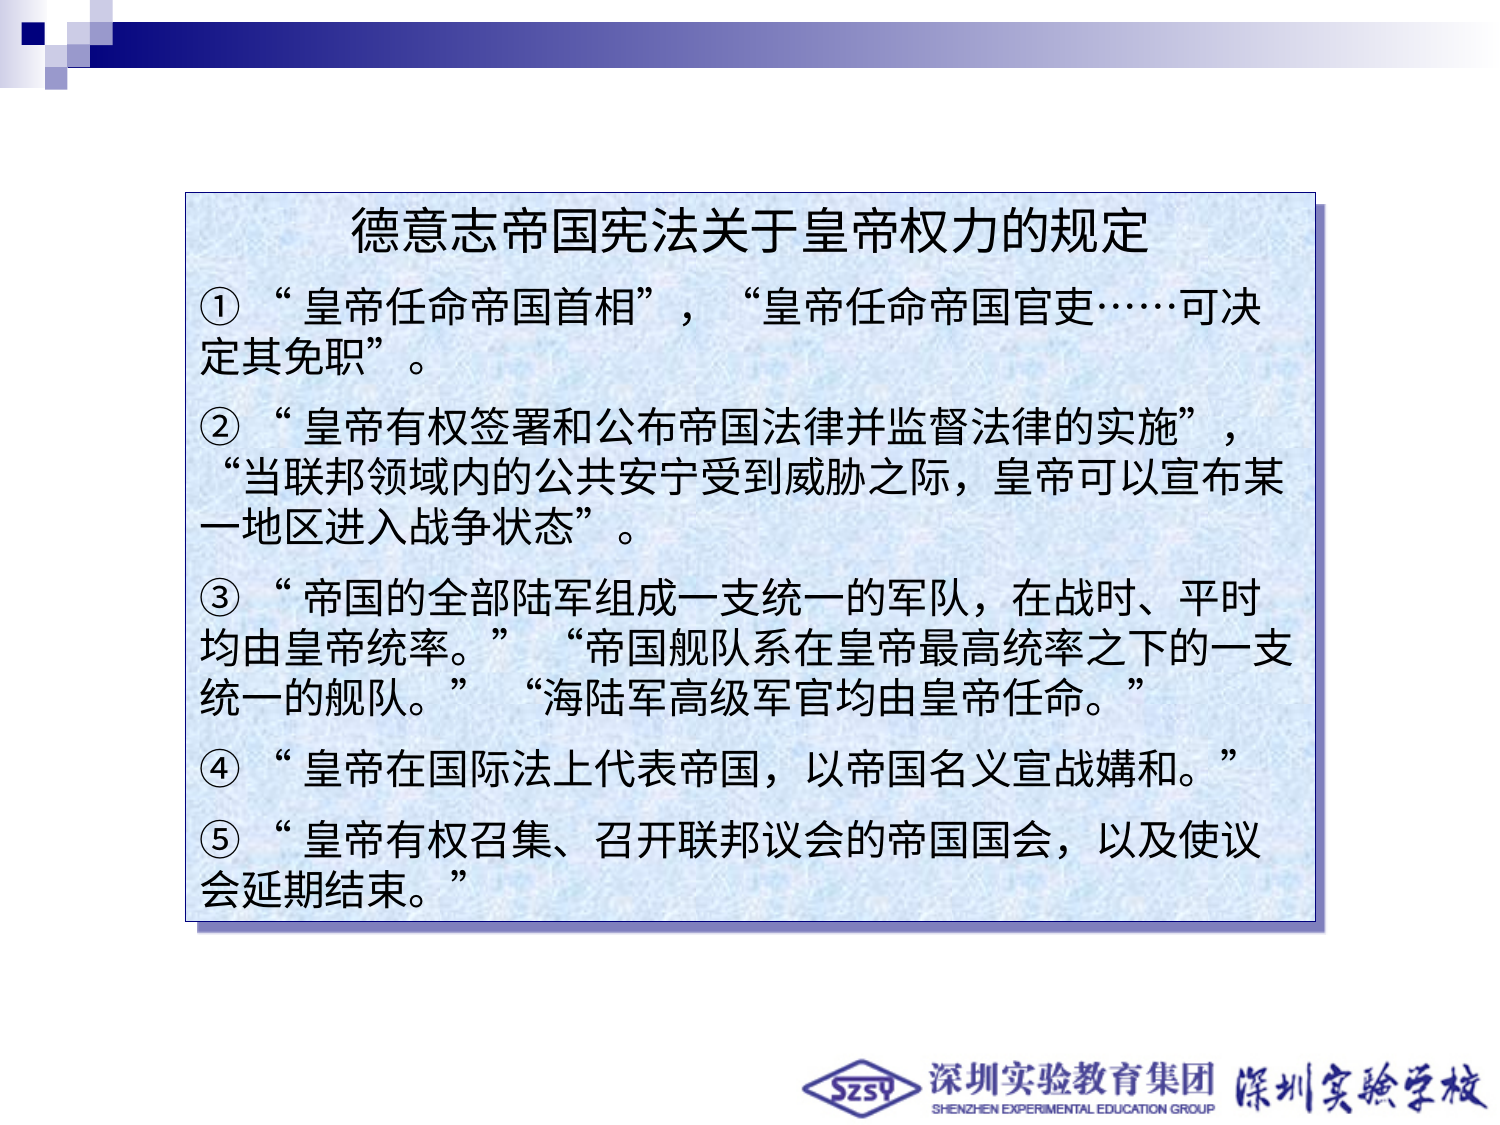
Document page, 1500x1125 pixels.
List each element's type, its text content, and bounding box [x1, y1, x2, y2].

picture [796, 1048, 1500, 1125]
text_box 德意志帝国宪法关于皇帝权力的规定 ① “皇帝任命帝国首相”，“皇帝任命帝国官吏……可决定其免职”。 ② “皇帝有权签署和公布帝国法律并监督法律的实施”，“当联邦领域内的公共安宁受到威胁之际，皇帝可以宣布某一地区进入战争状态”。 ③ “帝国的全部陆军组成一支统一的军队，在战时、平时均由皇帝统率。” “帝国舰队系在皇帝最高统率之下的一支统一的舰队。” “海陆军高级军官均由皇帝任命。” ④ “皇帝在国际法上代表帝国，以帝国名义宣战媾和。” ⑤ “皇帝有权召集、召开联邦议会的帝国国会，以及使议会延期结束。” [184, 192, 1315, 922]
